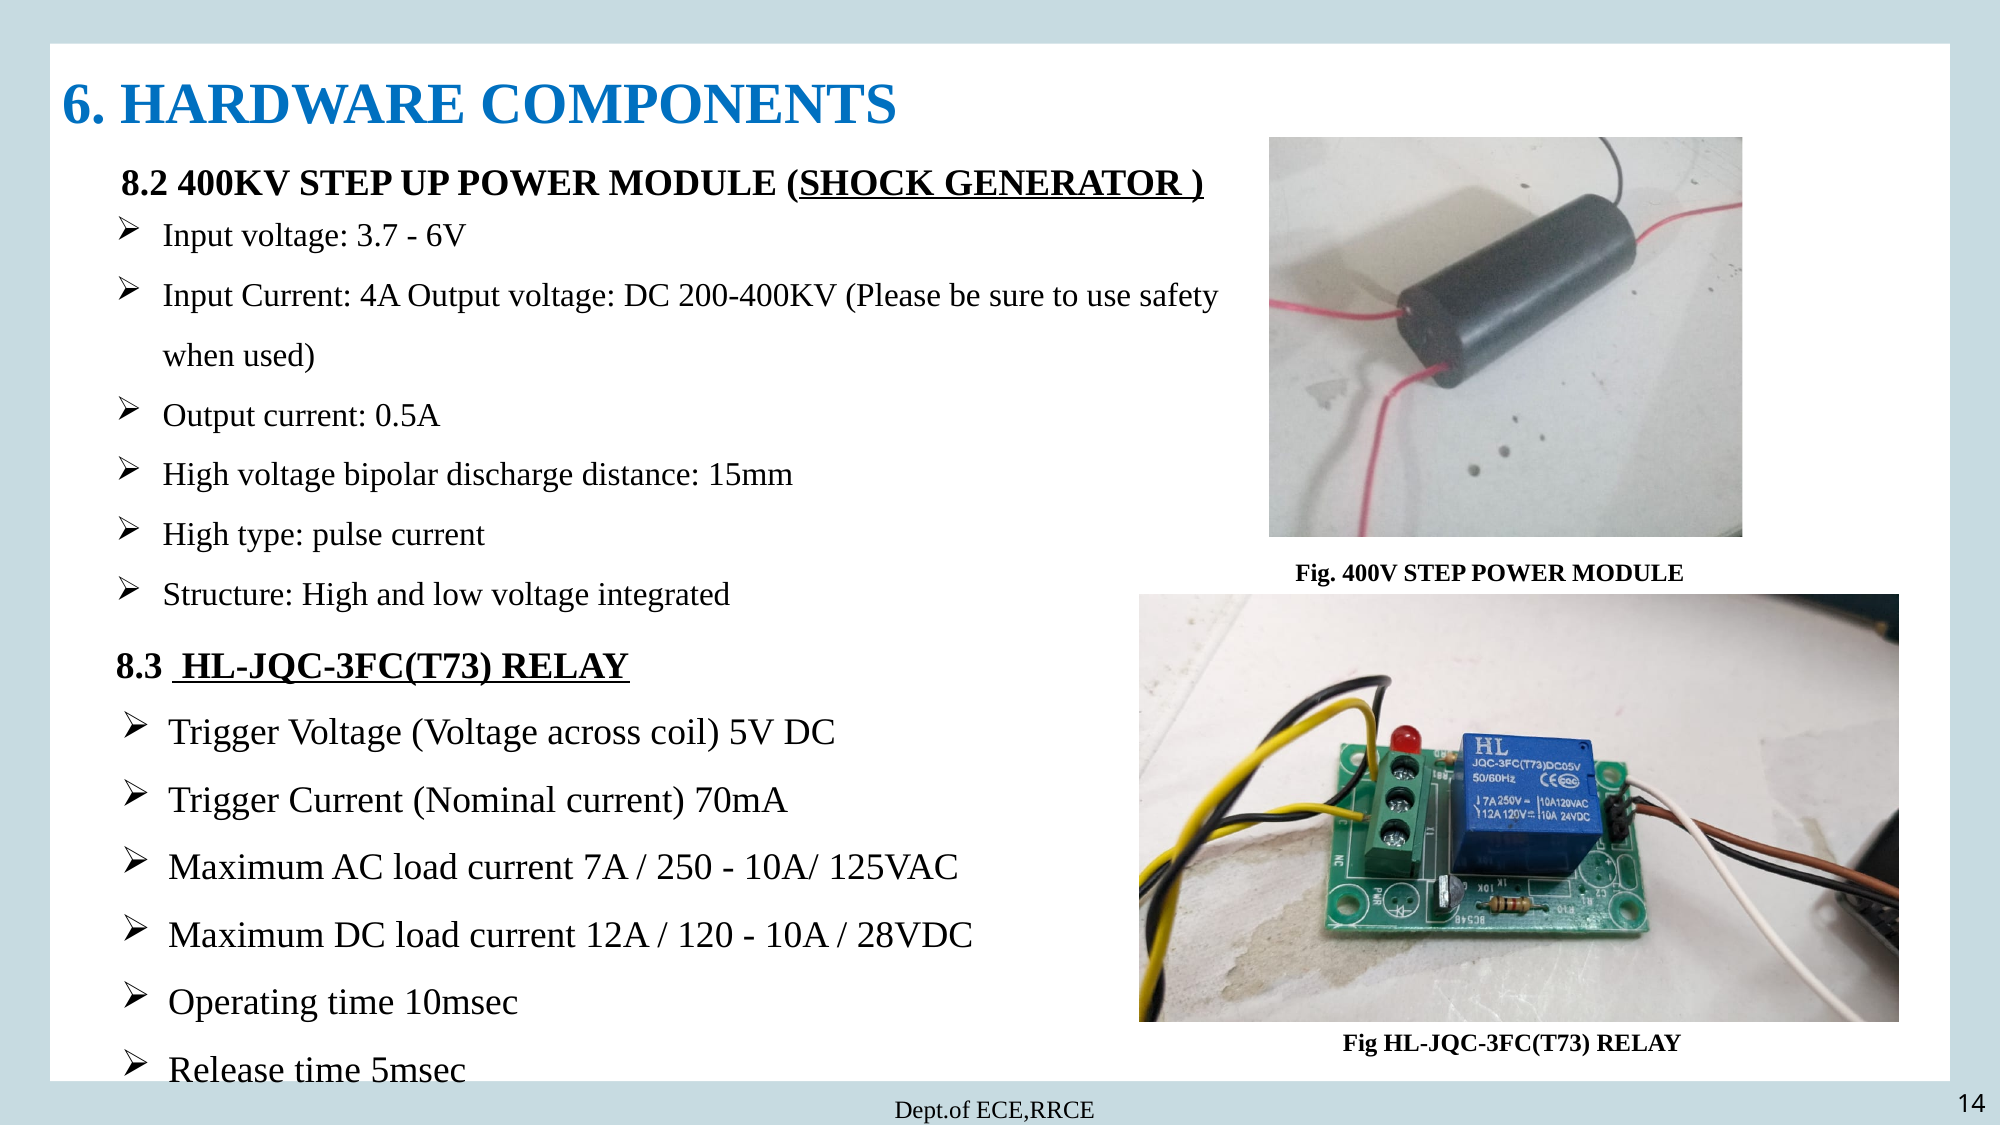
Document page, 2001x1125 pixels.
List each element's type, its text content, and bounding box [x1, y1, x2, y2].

text_box Fig. 400V STEP POWER MODULE [1280, 534, 2000, 594]
text_box 6. HARDWARE COMPONENTS [47, 85, 1422, 143]
text_box Dept.of ECE,RRCE [879, 1085, 1355, 1125]
text_box 14 [1942, 1080, 2000, 1125]
text_box Input voltage: 3.7 - 6V Input Current: 4A Output voltage: DC 200-400KV (Please be sure to use safety when used) Output current: 0.5A High voltage bipolar discharge distance: 15mm High type: pulse current Structure: High and low voltage integrated [101, 185, 1261, 620]
text_box Trigger Voltage (Voltage across coil) 5V DC Trigger Current (Nominal current) 70mA Maximum AC load current 7A / 250 - 10A/ 125VAC Maximum DC load current 12A / 120 - 10A / 28VDC Operating time 10msec Release time 5msec [106, 677, 1116, 1098]
text_box 8.3 HL-JQC-3FC(T73) RELAY [101, 611, 930, 694]
text_box 8.2 400KV STEP UP POWER MODULE (SHOCK GENERATOR ) [106, 143, 1241, 210]
text_box Fig HL-JQC-3FC(T73) RELAY [1328, 1004, 2000, 1064]
picture [1139, 594, 1899, 1022]
picture [1260, 137, 1743, 537]
